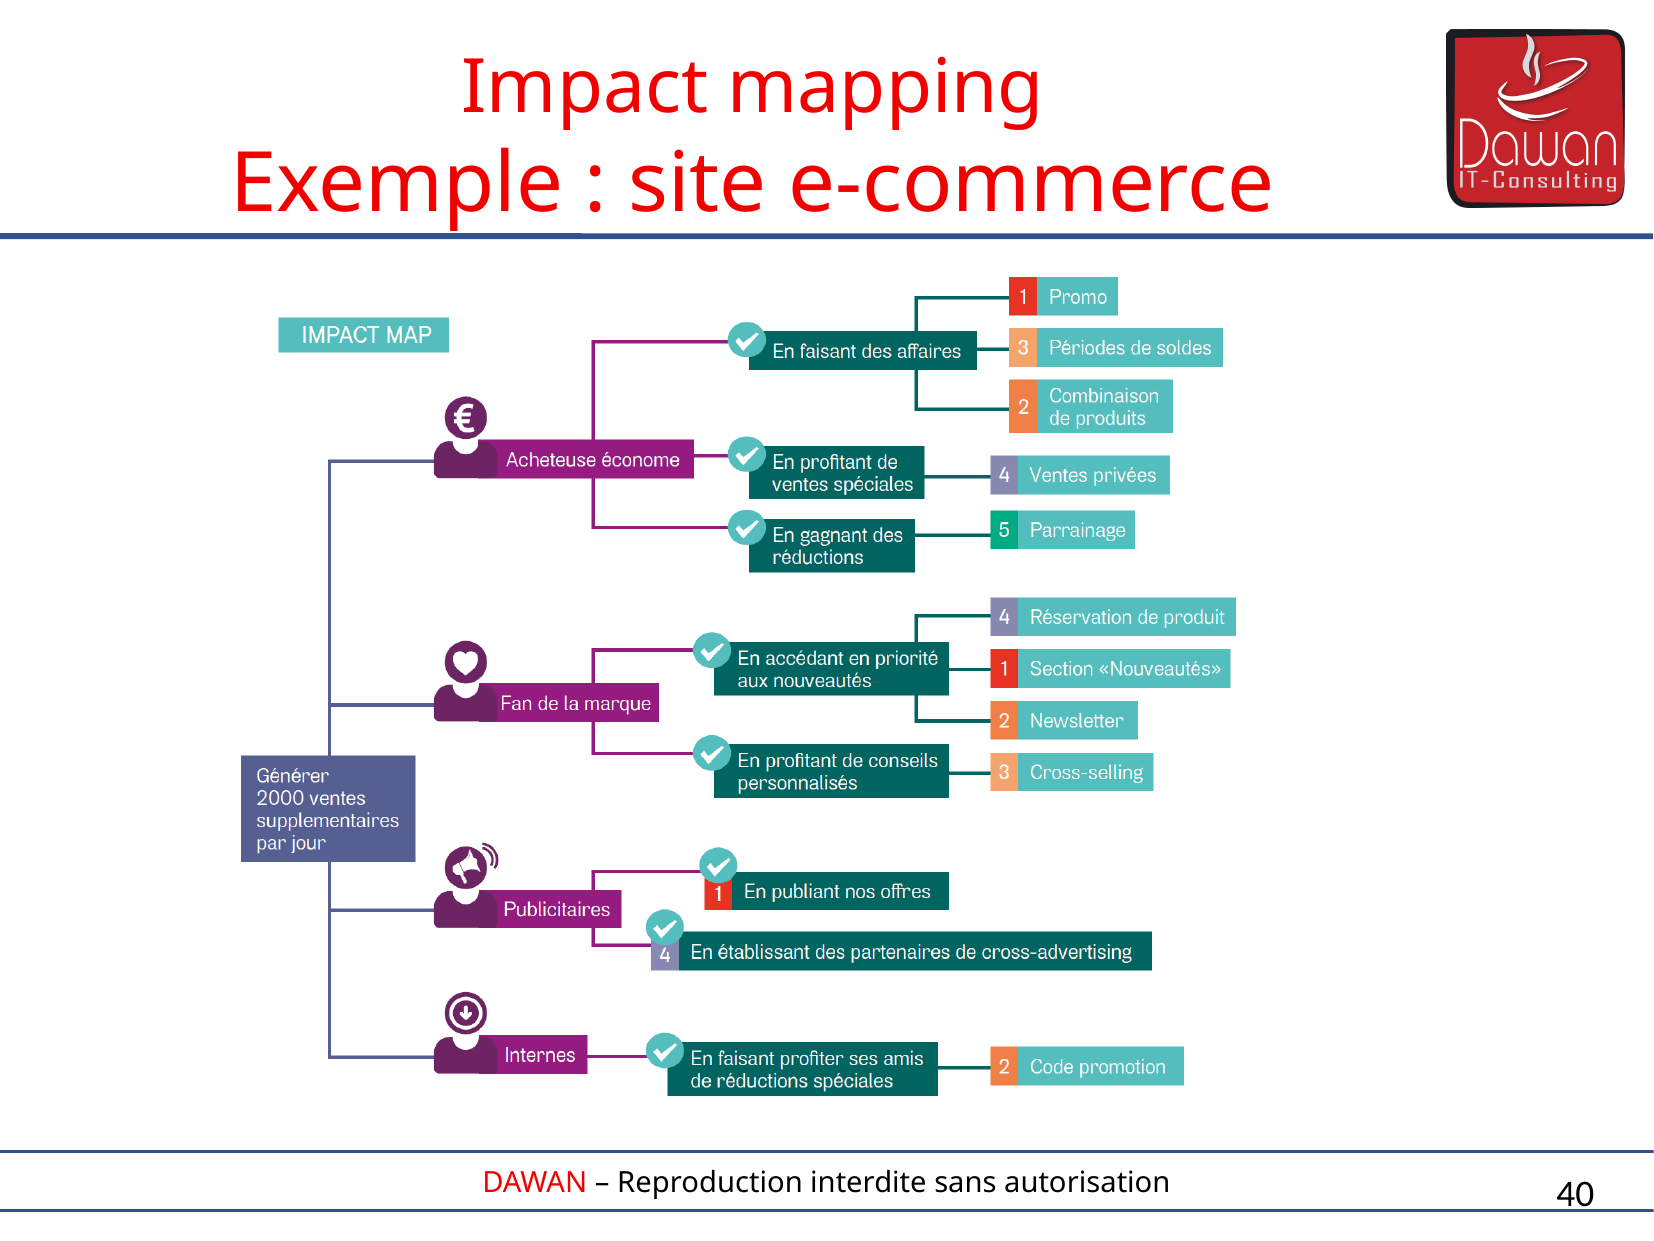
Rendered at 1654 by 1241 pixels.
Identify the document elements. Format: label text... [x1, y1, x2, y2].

picture [237, 263, 1247, 1108]
text_box 40 [1535, 1169, 1595, 1233]
picture [1447, 29, 1625, 208]
title Impact mapping Exemple : site e-commerce [59, 29, 1447, 237]
